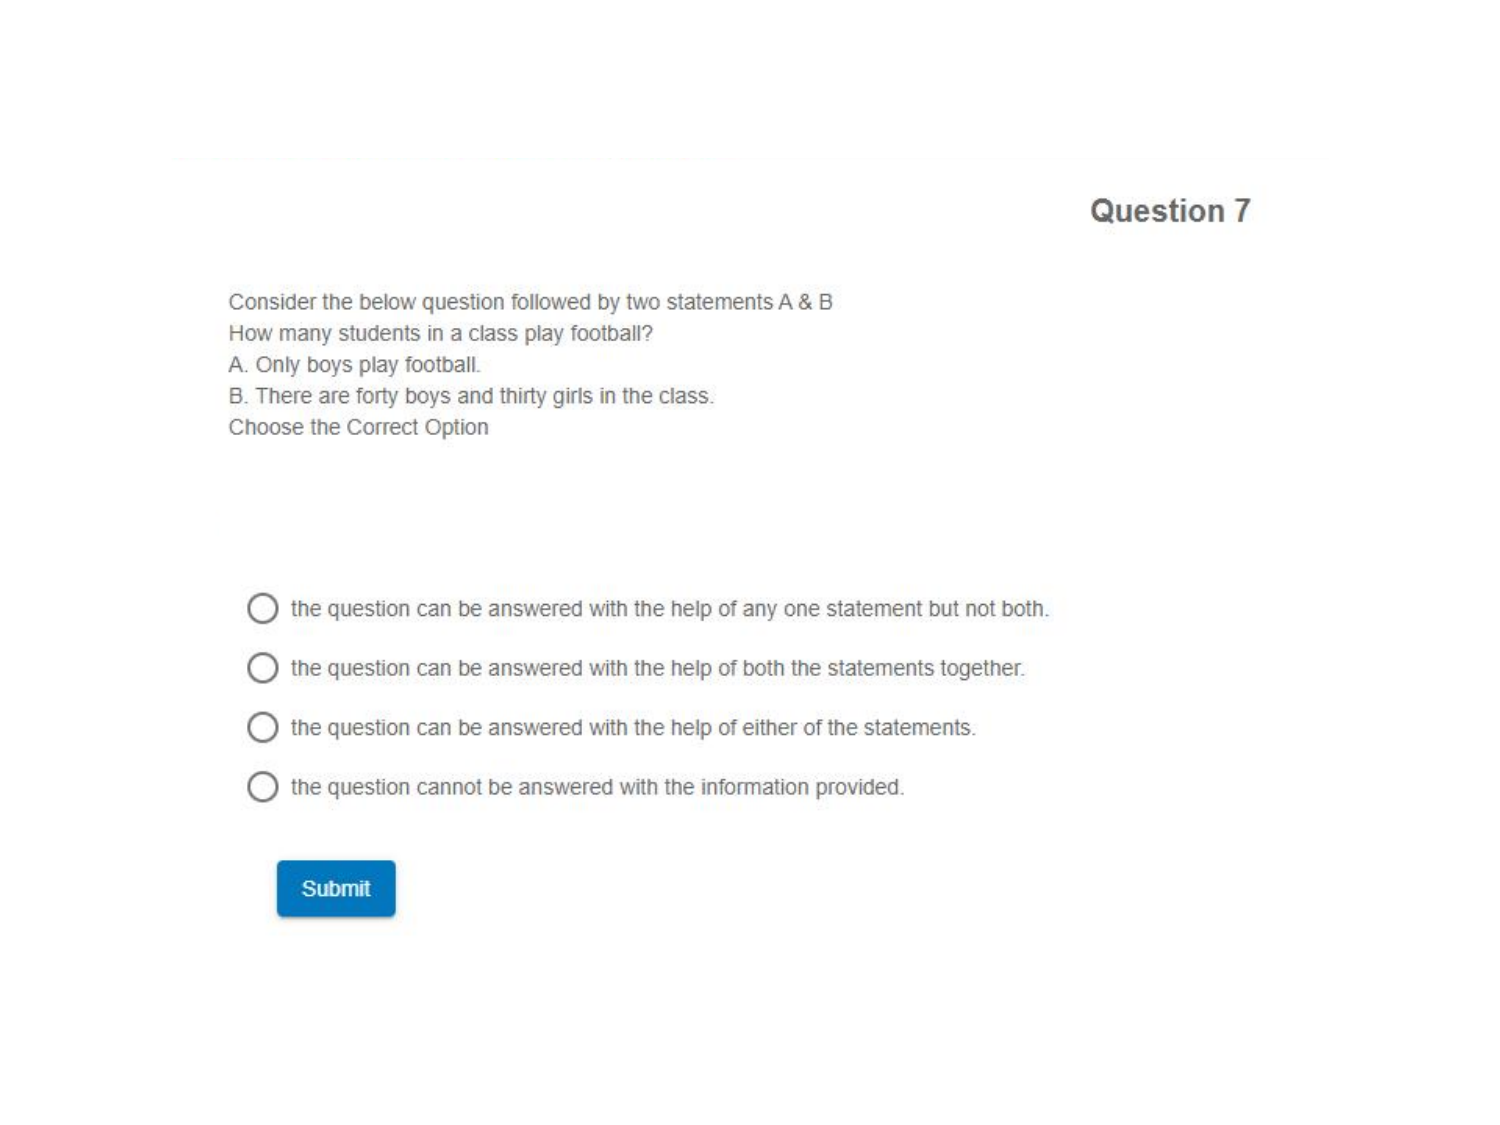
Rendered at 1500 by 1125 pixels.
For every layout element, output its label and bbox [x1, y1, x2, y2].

picture [170, 158, 1329, 967]
